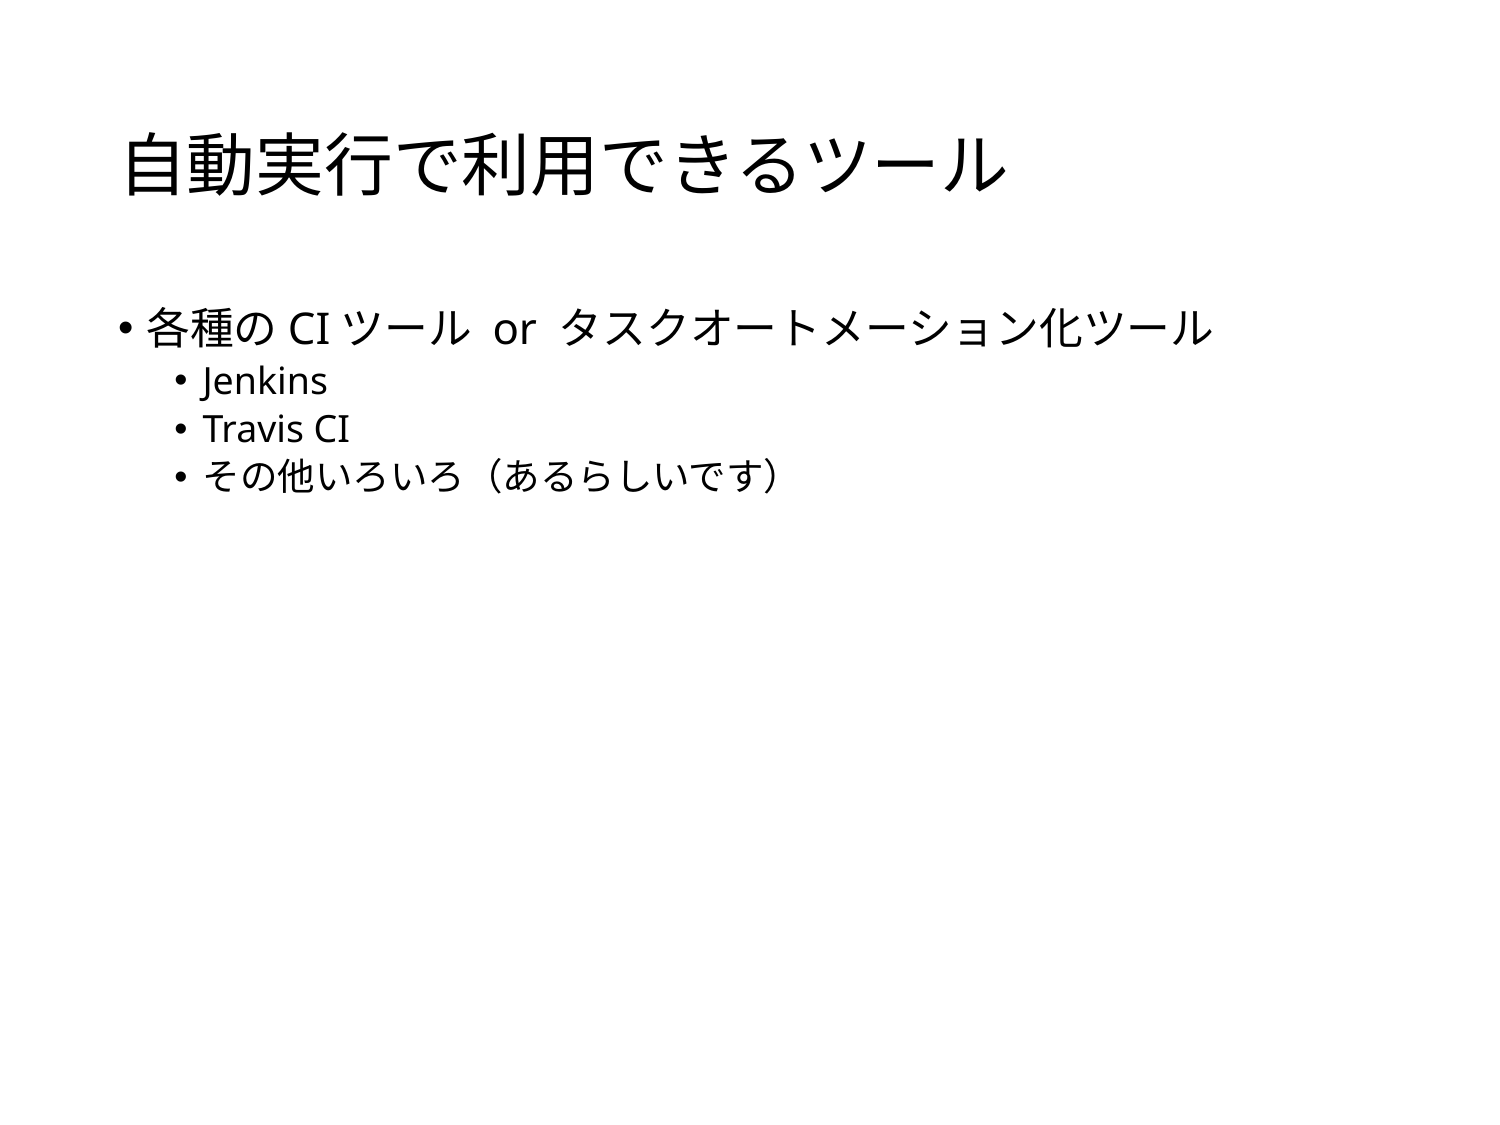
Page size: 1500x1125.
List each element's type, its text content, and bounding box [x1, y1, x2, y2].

title 自動実行で利用できるツール [103, 59, 1397, 278]
list 各種のCIツール or タスクオートメーション化ツール Jenkins Travis CI その他いろいろ（あるらしいです） [103, 299, 1397, 1014]
